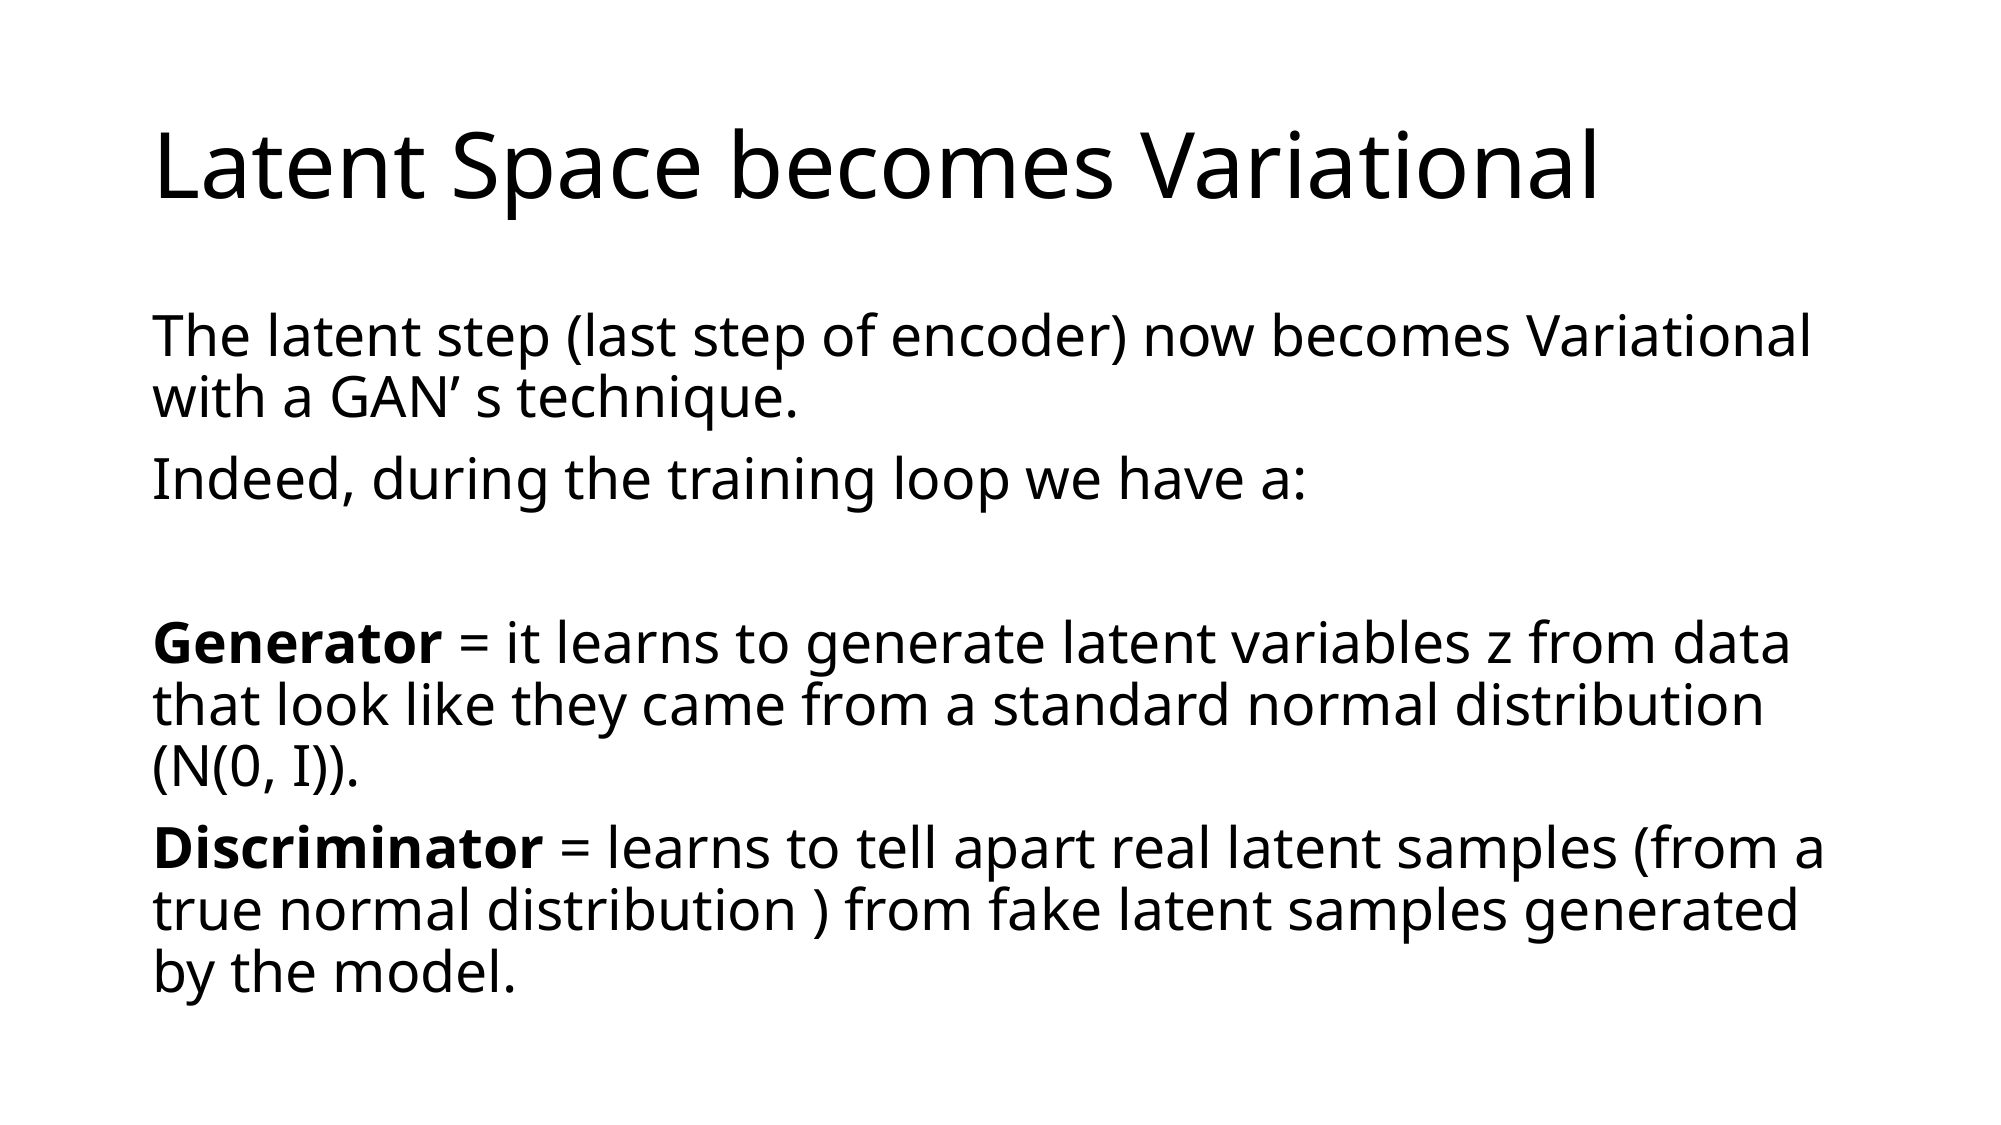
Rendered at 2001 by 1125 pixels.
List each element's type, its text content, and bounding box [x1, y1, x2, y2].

title Latent Space becomes Variational [137, 59, 1863, 278]
list The latent step (last step of encoder) now becomes Variational with a GAN’ s technique. Indeed, during the training loop we have a: Generator = it learns to generate latent variables z from data that look like they came from a standard normal distribution (N(0, I)). Discriminator = learns to tell apart real latent samples (from a true normal distribution ) from fake latent samples generated by the model. [137, 299, 1863, 1014]
